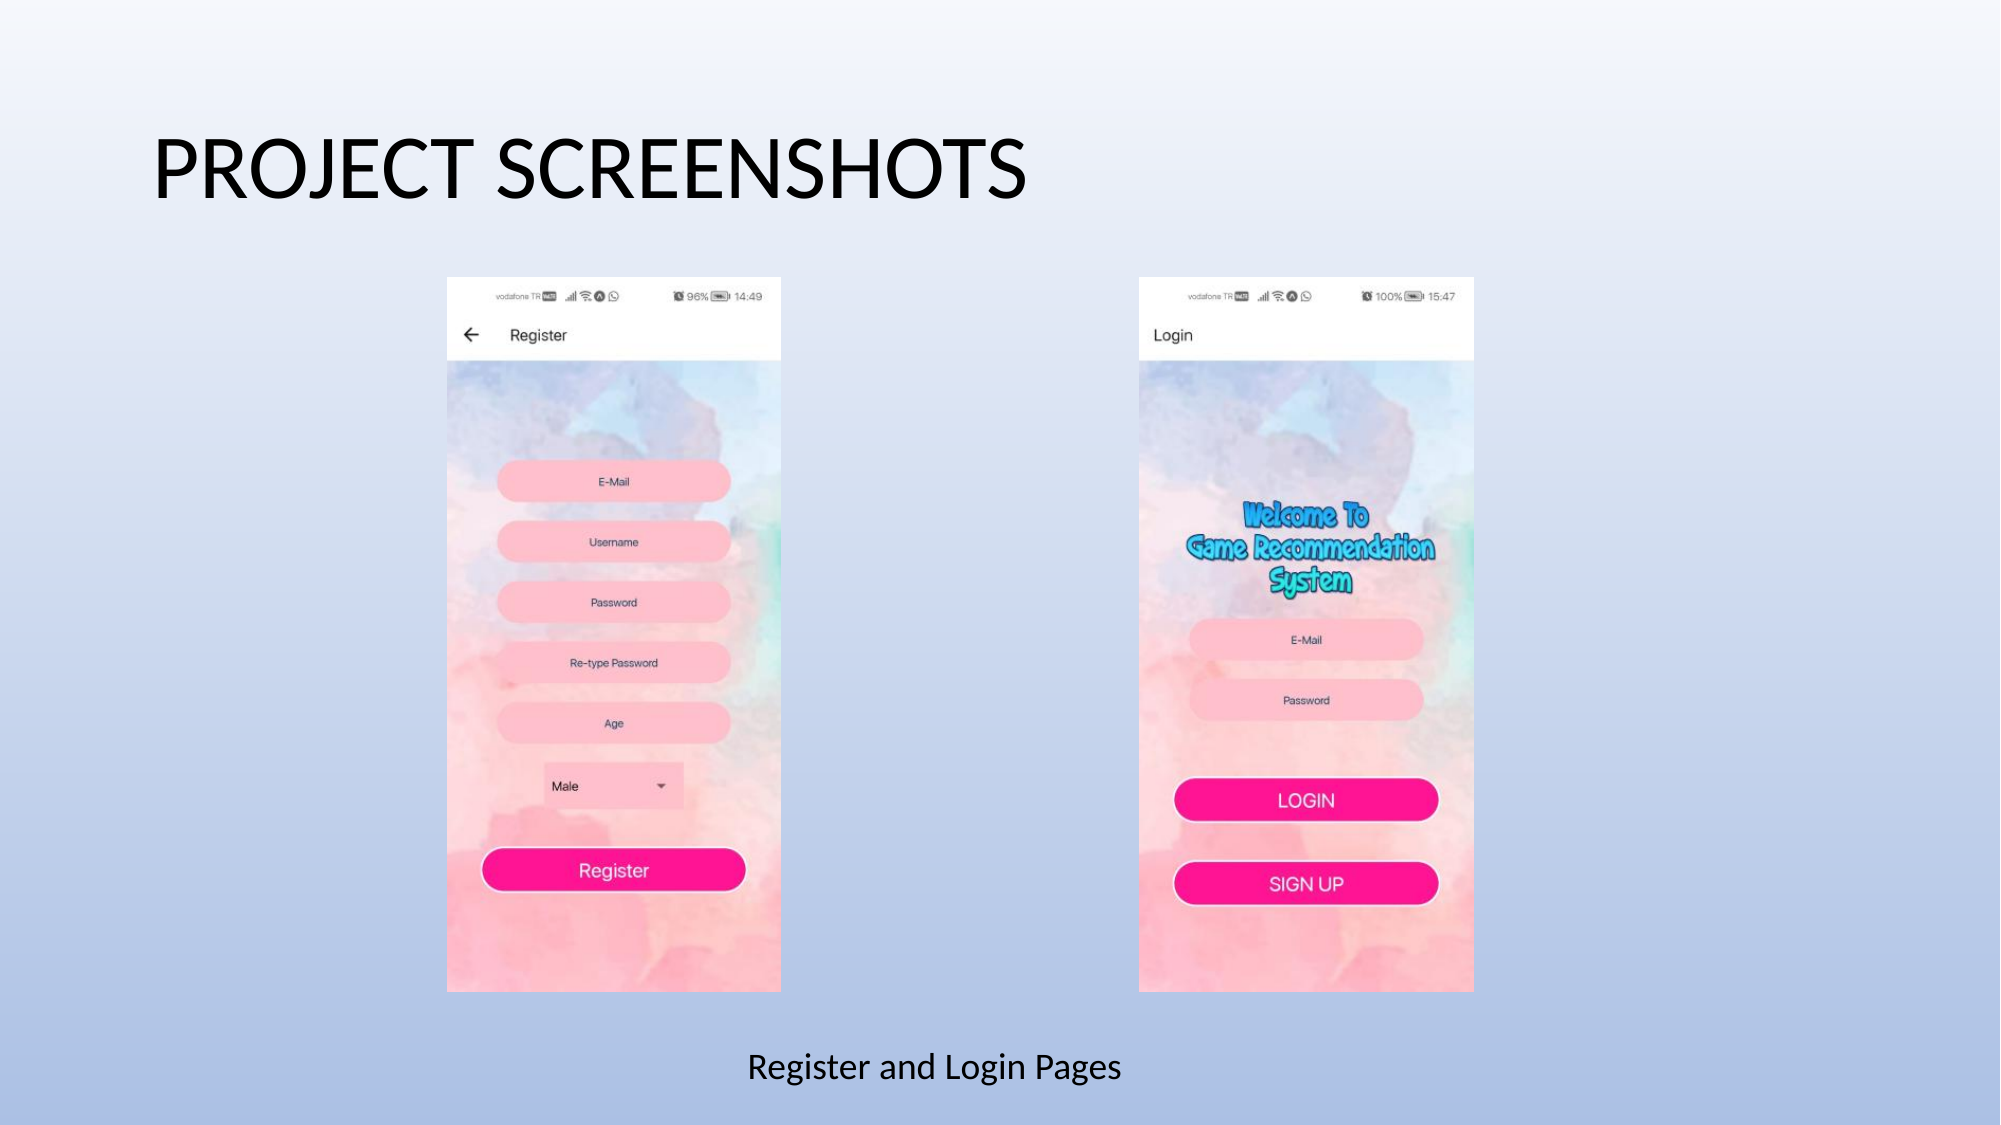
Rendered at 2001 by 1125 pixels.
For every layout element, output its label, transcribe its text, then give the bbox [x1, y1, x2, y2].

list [446, 277, 781, 992]
picture [1139, 277, 1474, 992]
title PROJECT SCREENSHOTS [137, 59, 1863, 278]
text_box Register and Login Pages [732, 1034, 1138, 1095]
